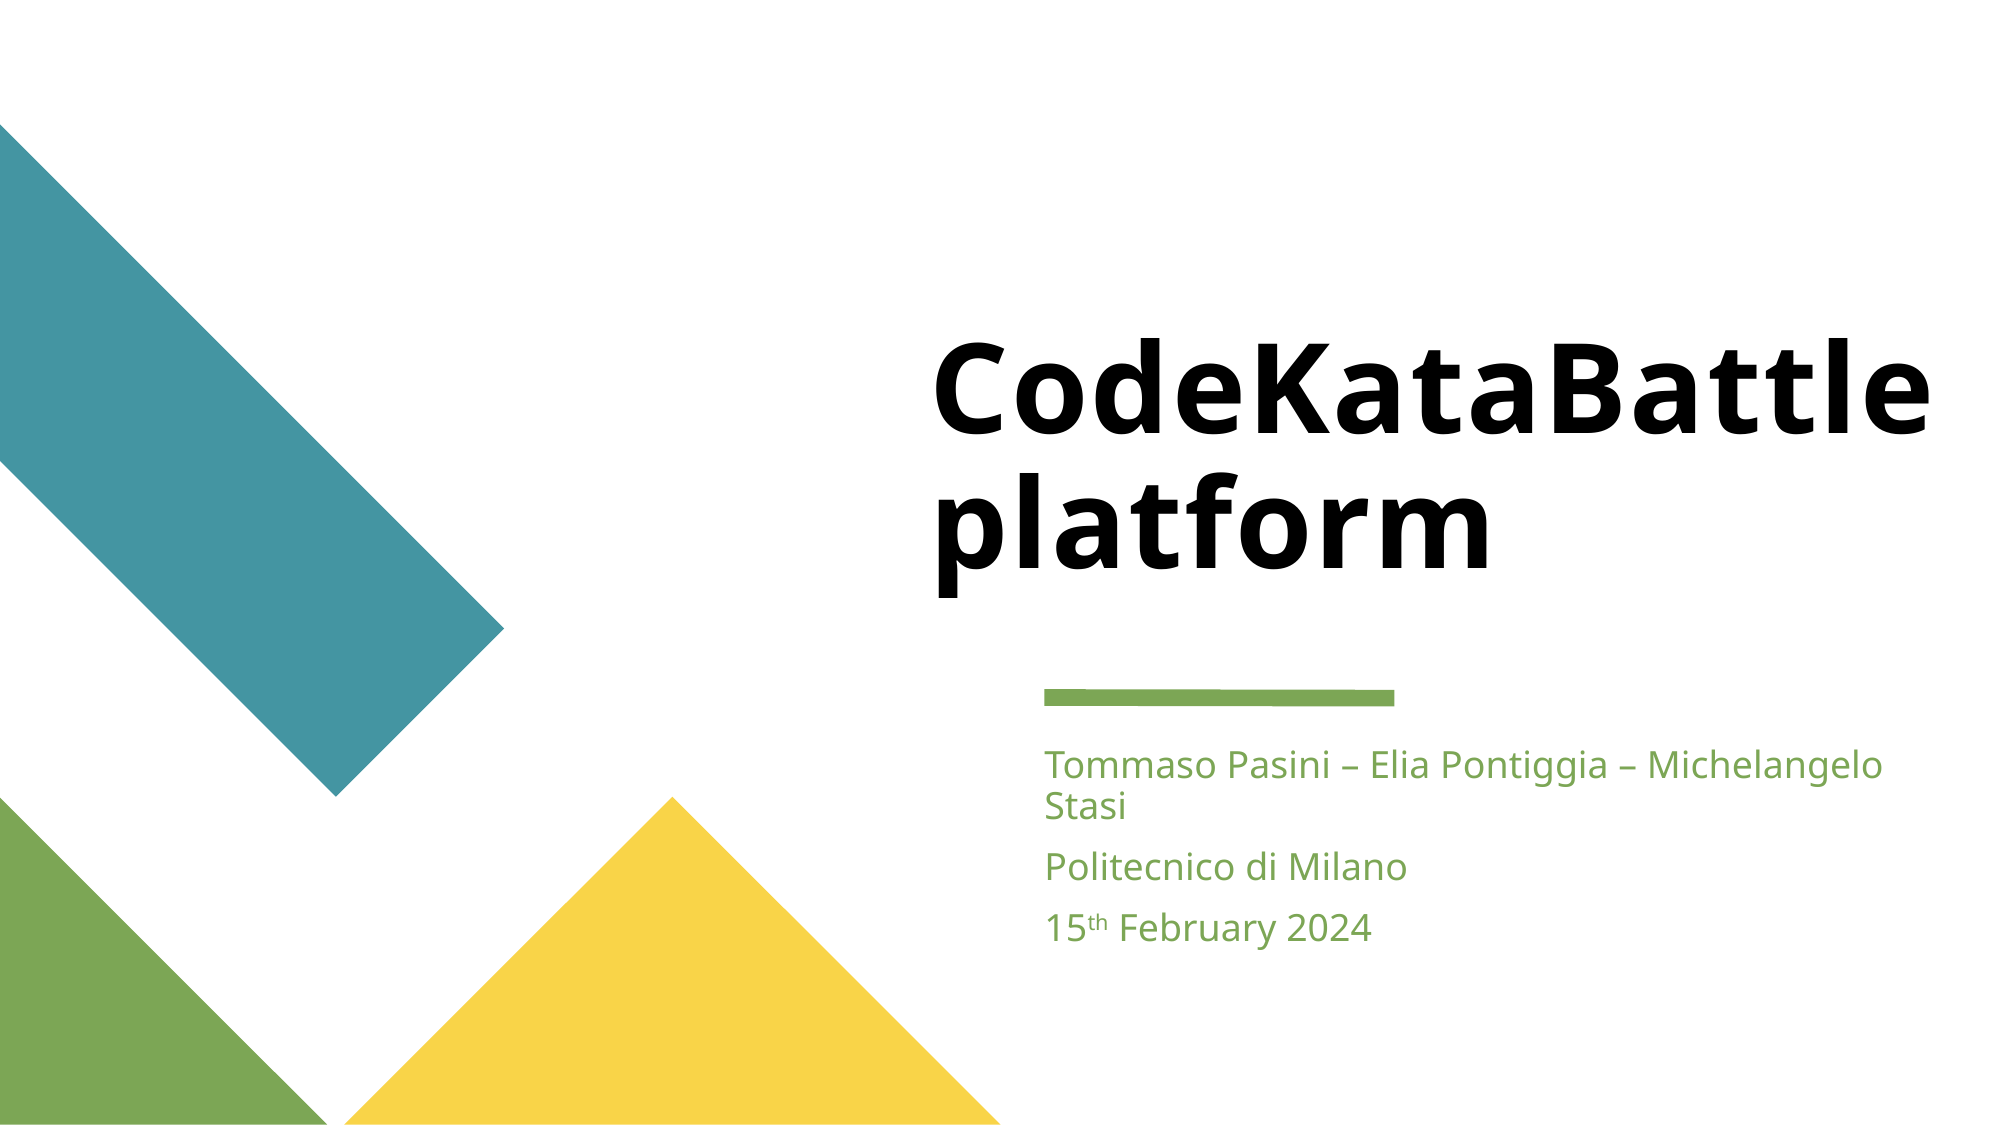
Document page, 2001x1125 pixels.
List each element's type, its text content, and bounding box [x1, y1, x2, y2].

list Tommaso Pasini – Elia Pontiggia – Michelangelo Stasi Politecnico di Milano 15th February 2024 [1044, 746, 1946, 903]
title CodeKataBattle platform [929, 347, 1946, 596]
